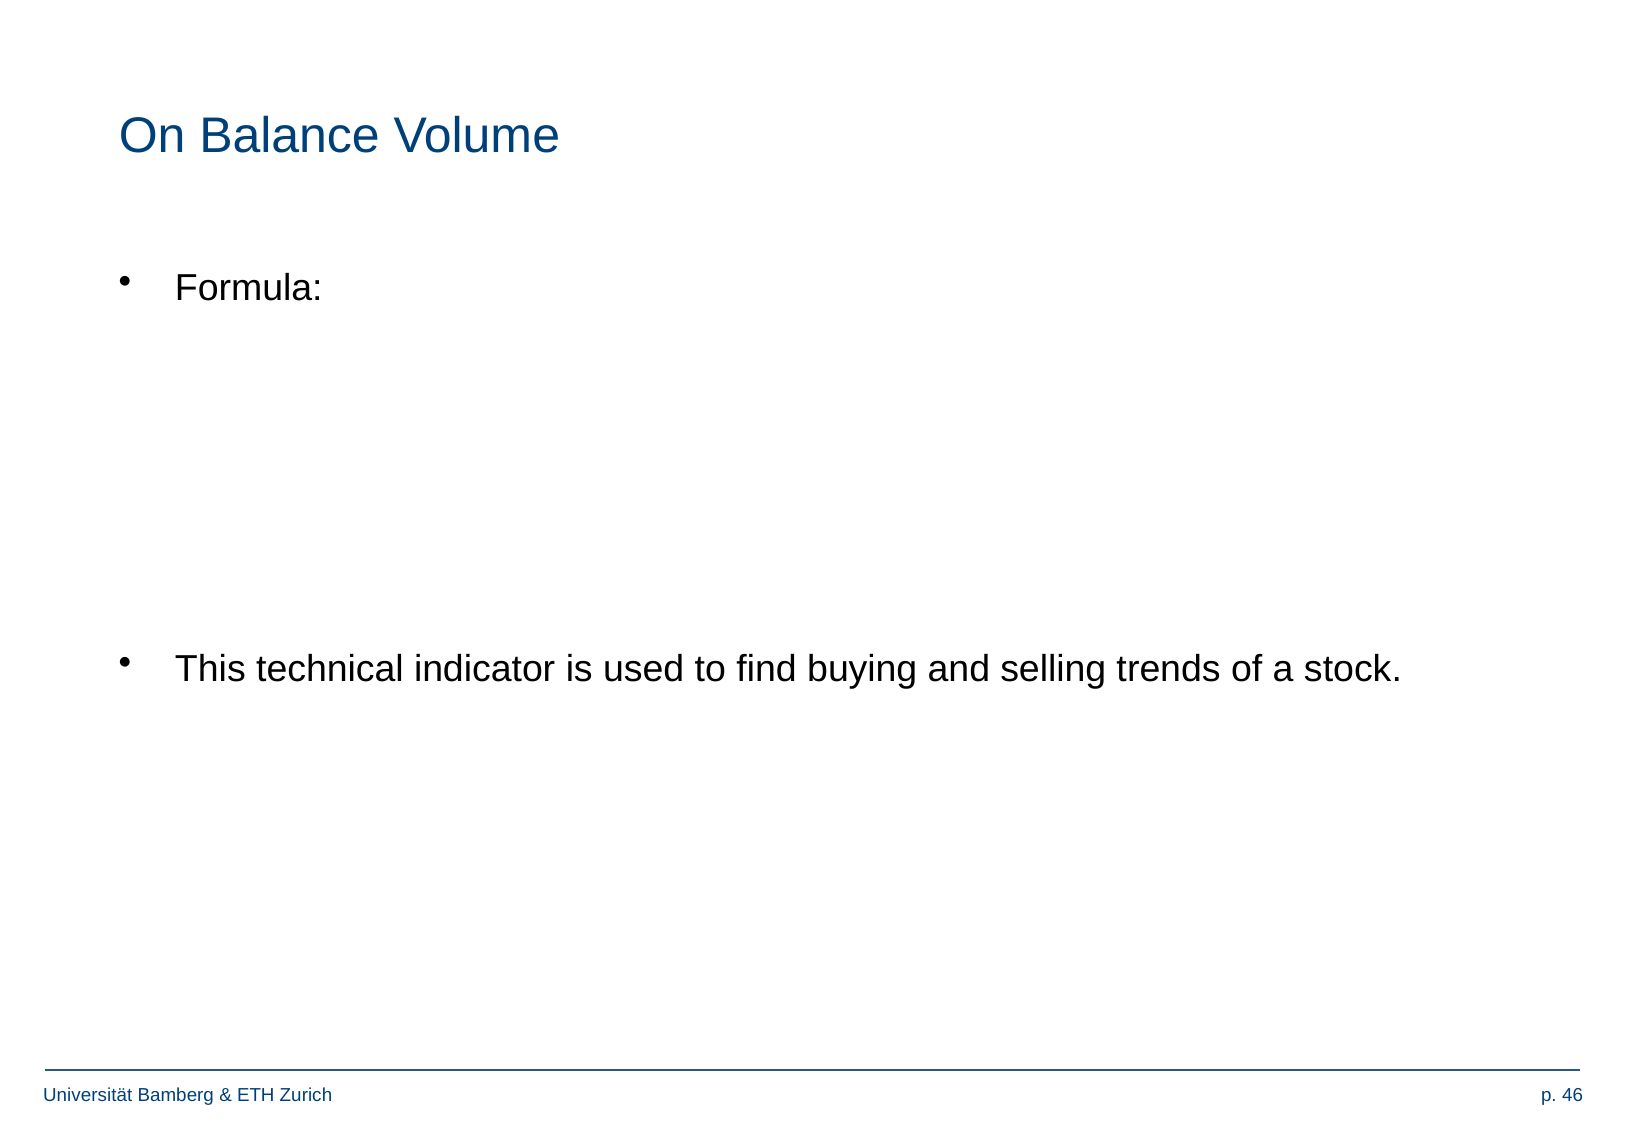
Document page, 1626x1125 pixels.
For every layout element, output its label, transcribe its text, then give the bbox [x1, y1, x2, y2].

title On Balance Volume [103, 44, 1415, 220]
